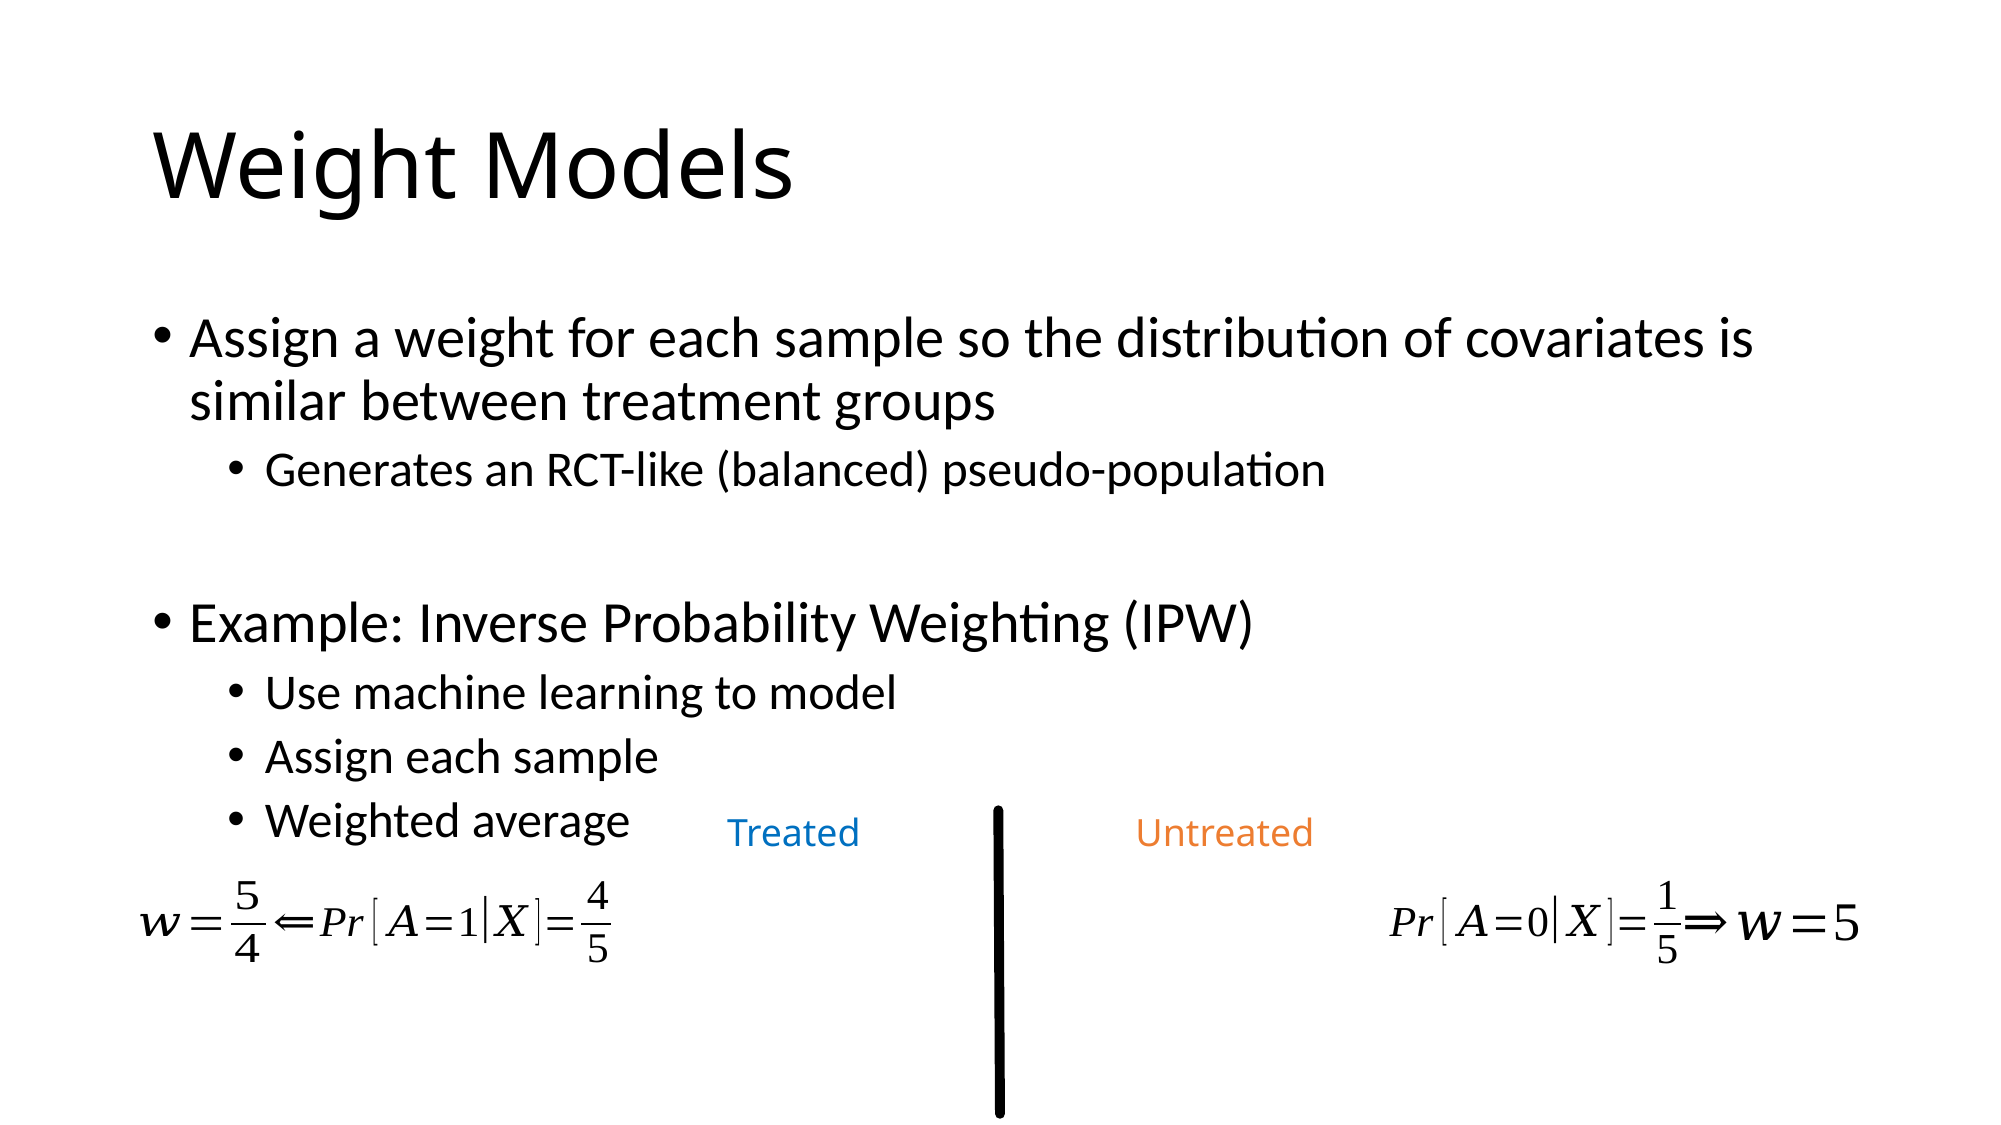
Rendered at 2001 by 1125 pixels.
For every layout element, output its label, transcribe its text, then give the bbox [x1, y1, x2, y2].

title Weight Models [137, 59, 1863, 278]
text_box Treated [712, 801, 880, 862]
text_box Untreated [1120, 801, 1343, 862]
